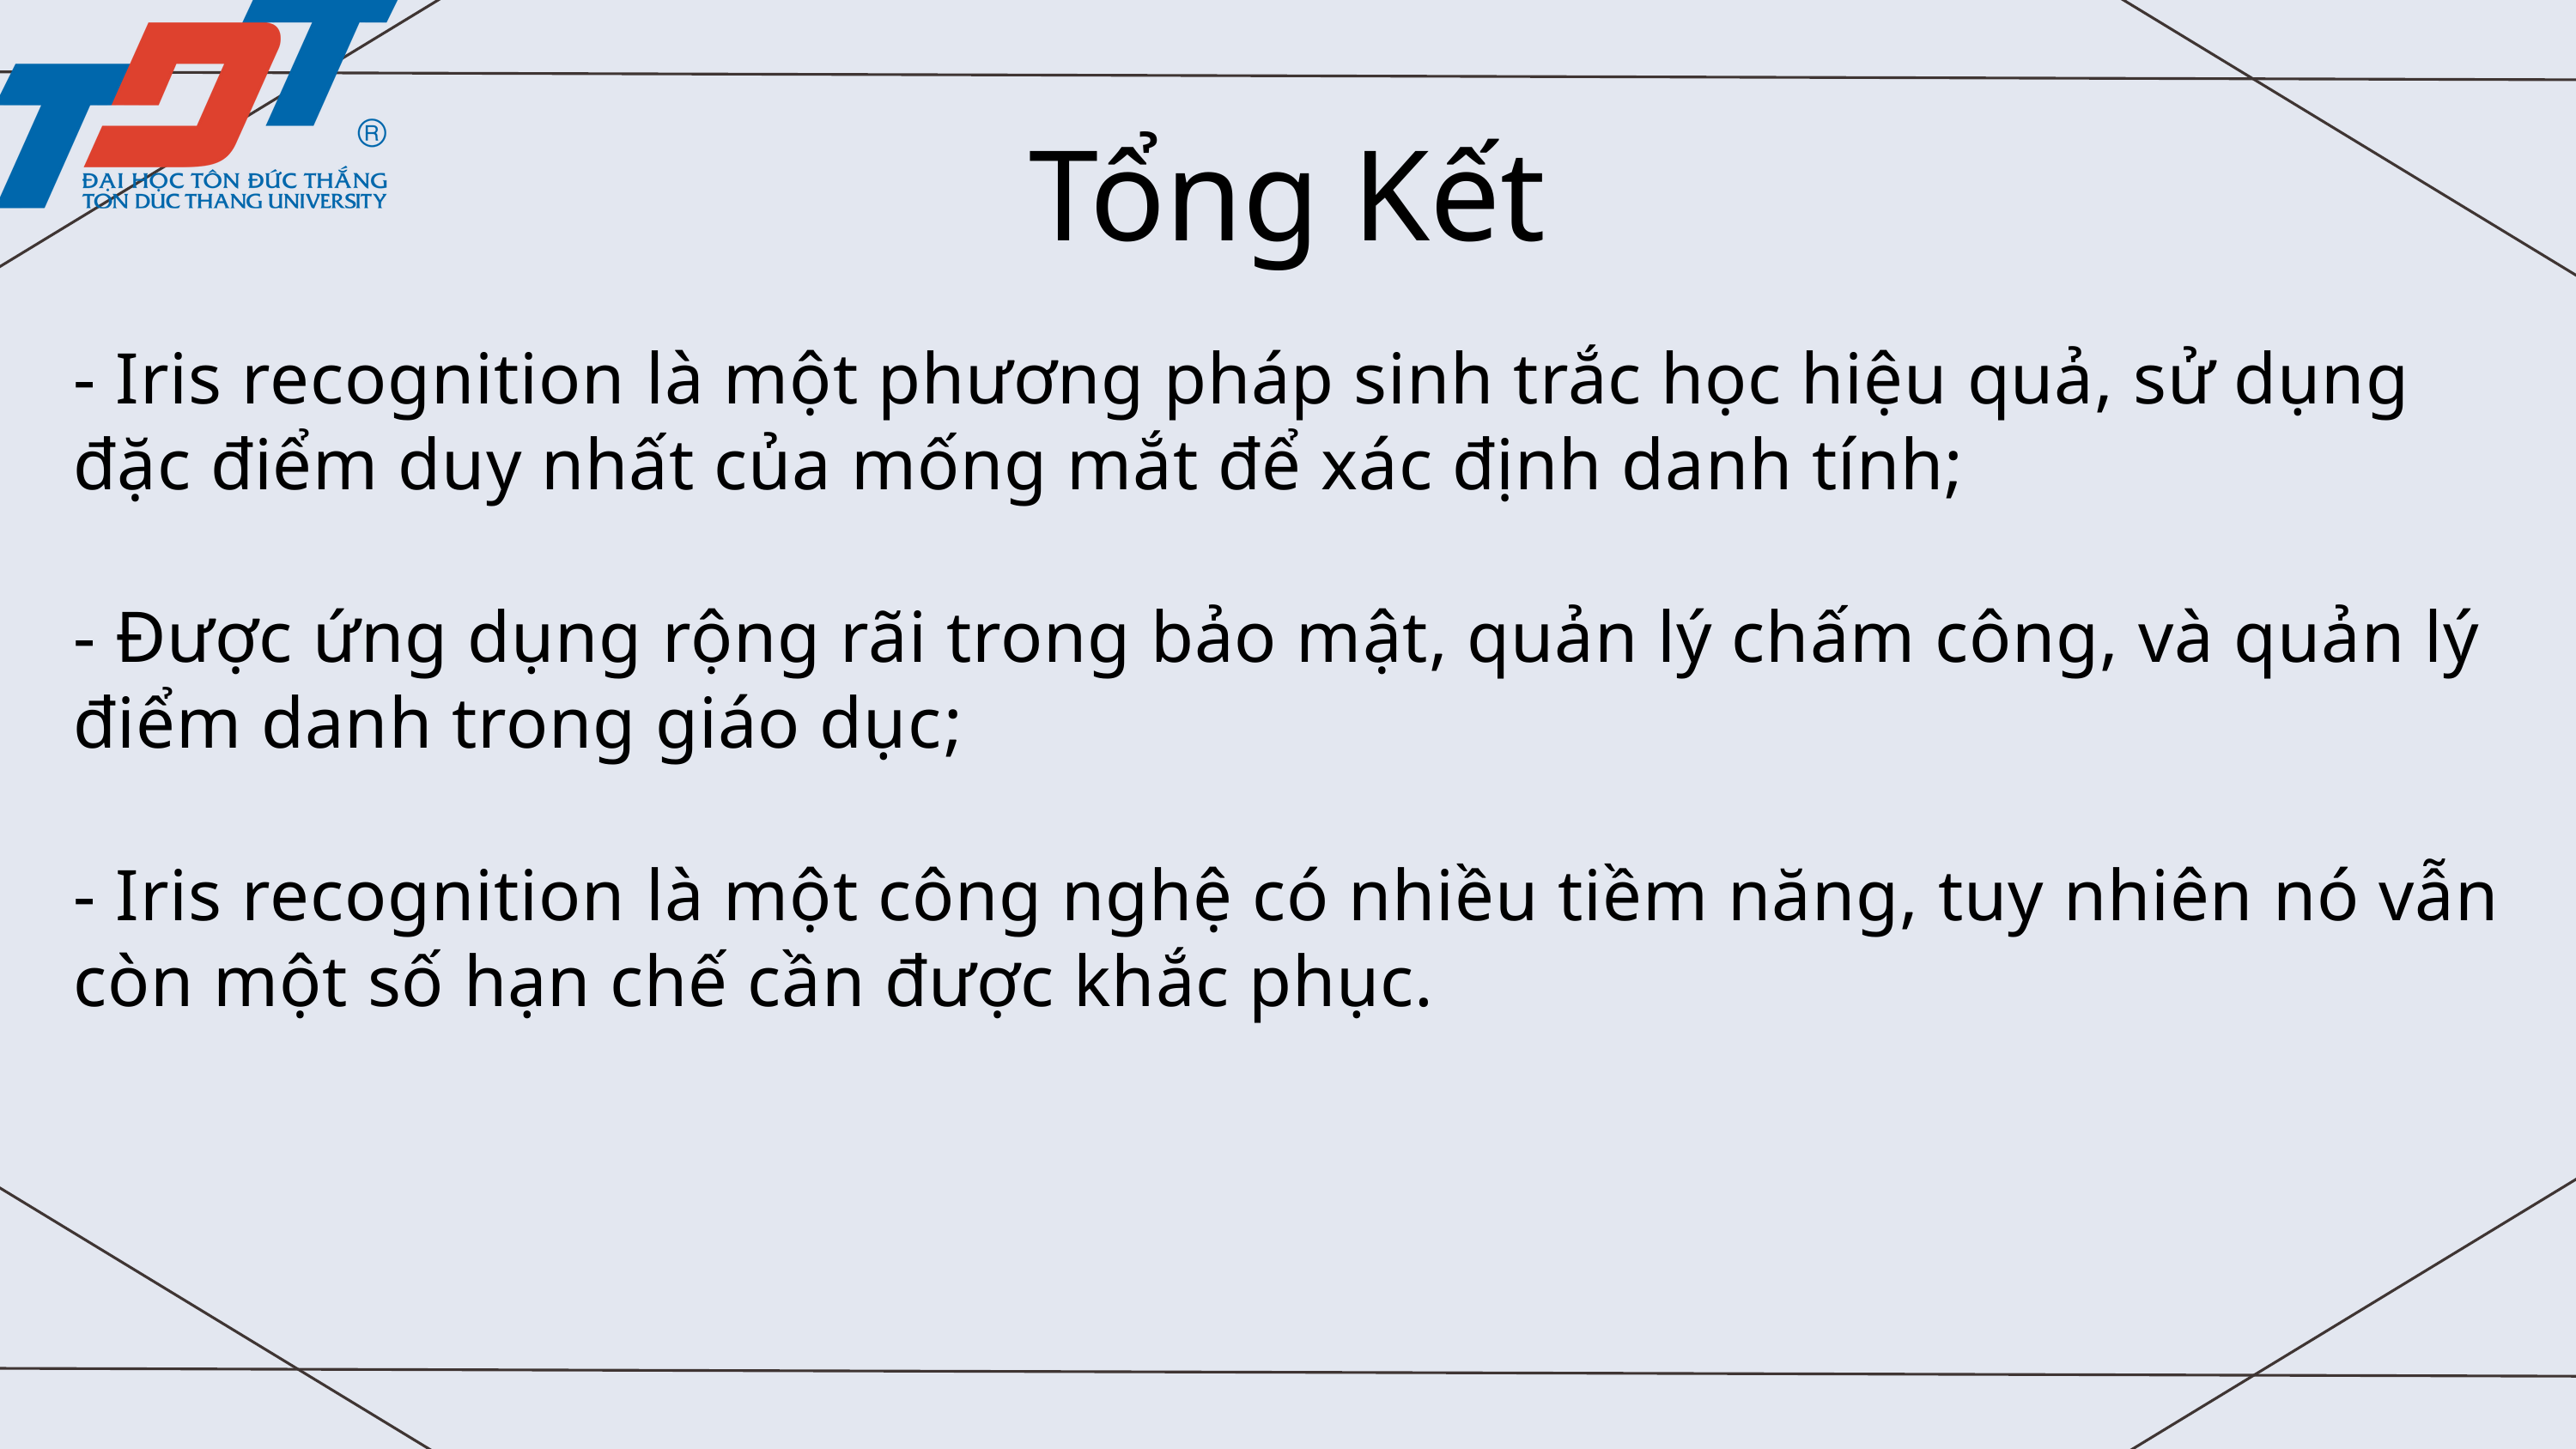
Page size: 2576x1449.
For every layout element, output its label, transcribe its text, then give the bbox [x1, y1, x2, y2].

text_box - Iris recognition là một phương pháp sinh trắc học hiệu quả, sử dụng đặc điểm duy nhất của mống mắt để xác định danh tính; - Được ứng dụng rộng rãi trong bảo mật, quản lý chấm công, và quản lý điểm danh trong giáo dục; - Iris recognition là một công nghệ có nhiều tiềm năng, tuy nhiên nó vẫn còn một số hạn chế cần được khắc phục. [73, 331, 2522, 1106]
text_box [0, 0, 407, 209]
text_box Tổng Kết [444, 115, 2132, 266]
